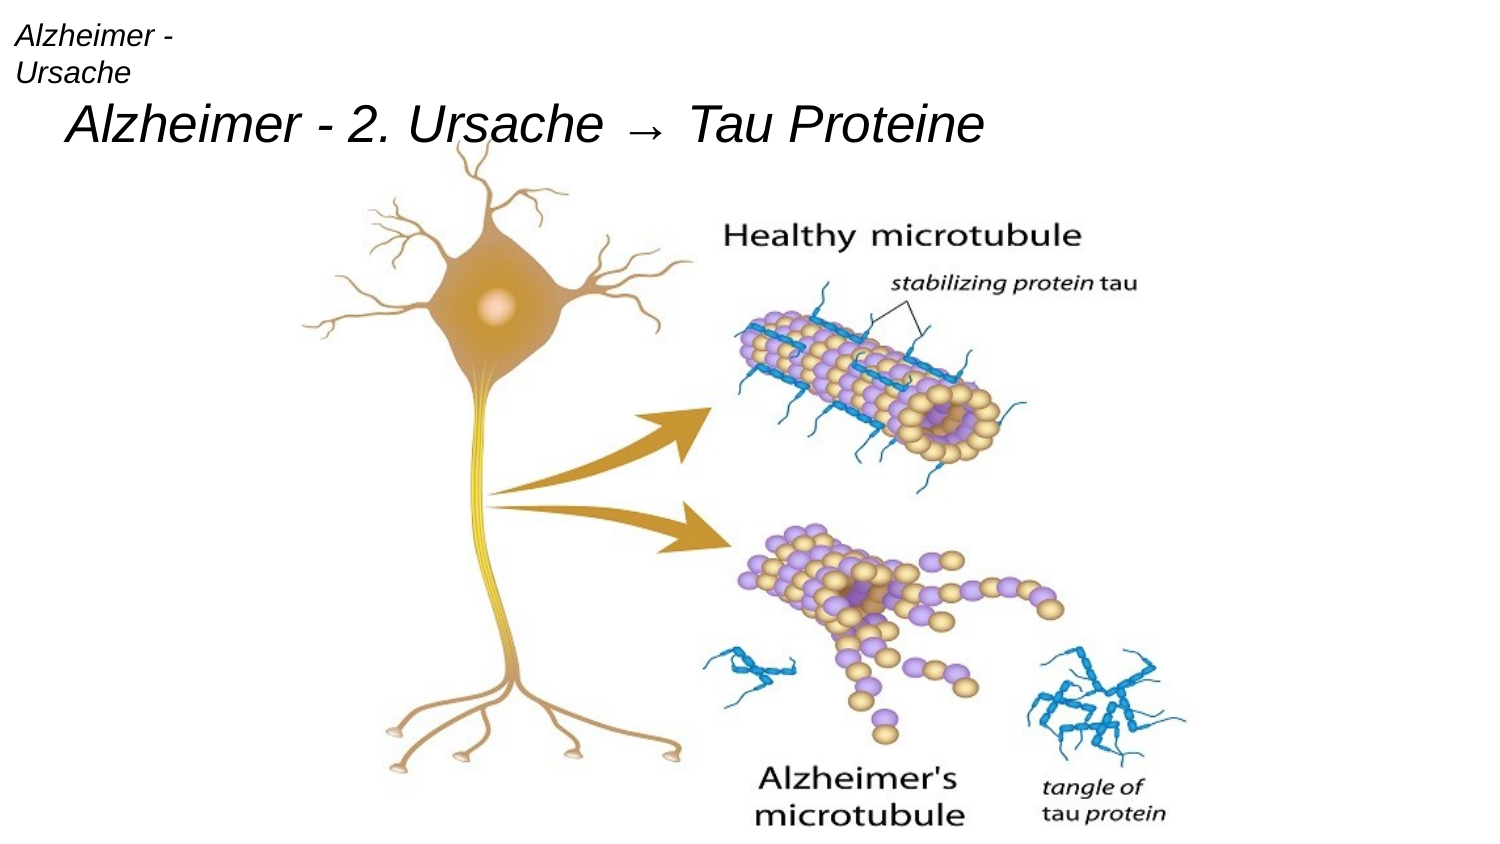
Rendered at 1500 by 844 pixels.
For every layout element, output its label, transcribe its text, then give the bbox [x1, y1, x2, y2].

text_box Alzheimer - Ursache [0, 0, 314, 67]
picture [299, 117, 1201, 844]
title Alzheimer - 2. Ursache → Tau Proteine [51, 74, 1449, 169]
